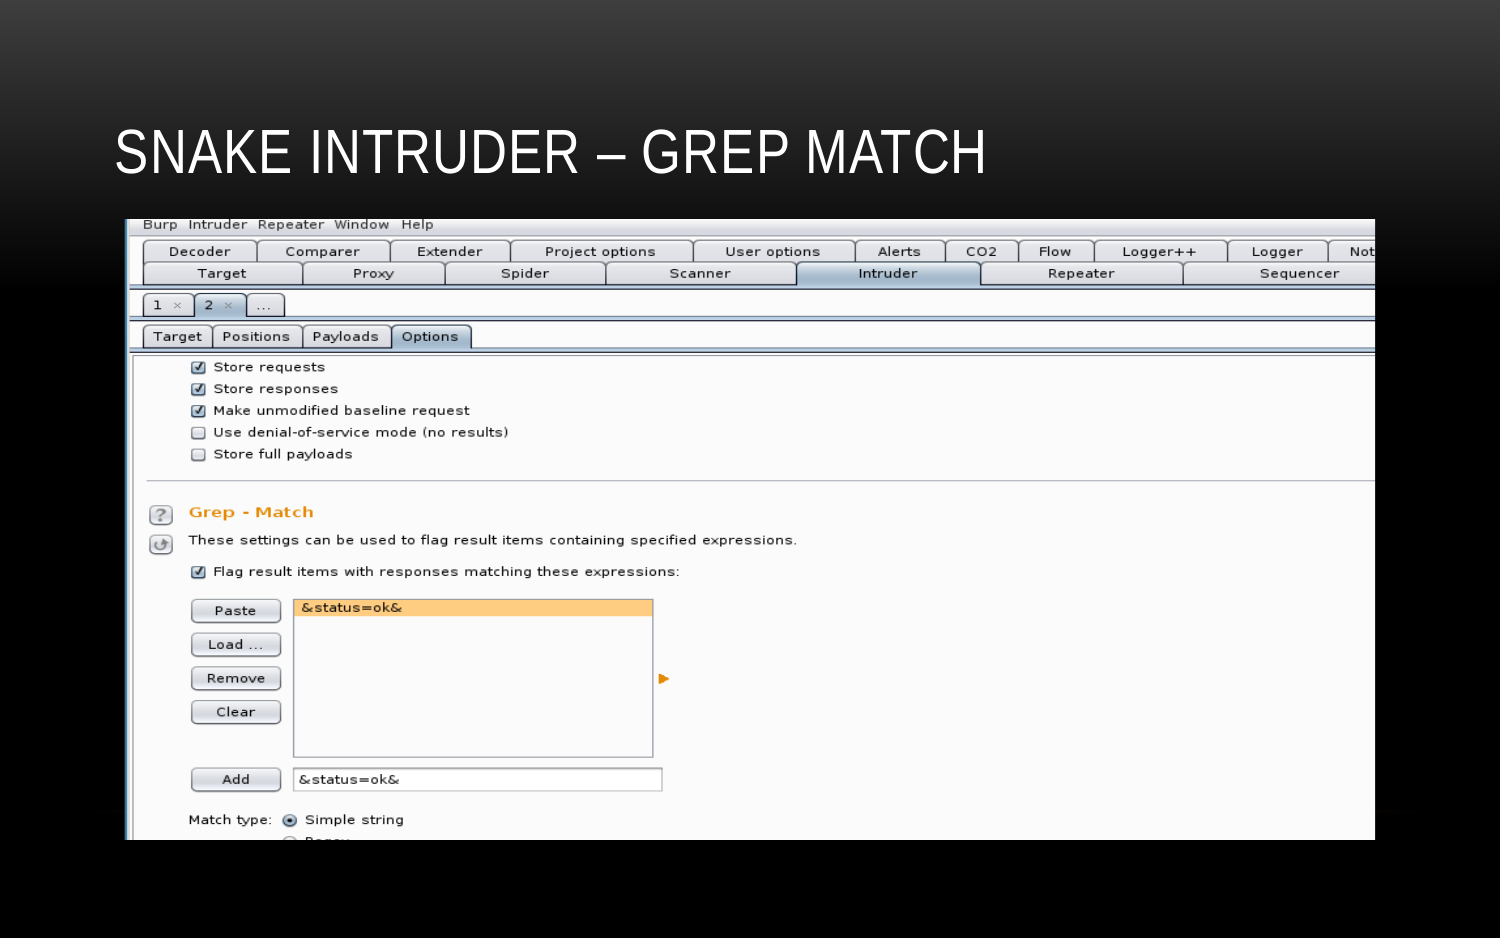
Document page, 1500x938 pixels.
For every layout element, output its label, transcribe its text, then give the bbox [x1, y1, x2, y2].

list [124, 218, 1376, 840]
picture [0, 0, 1500, 938]
title Snake Intruder – Grep Match [99, 37, 1400, 194]
